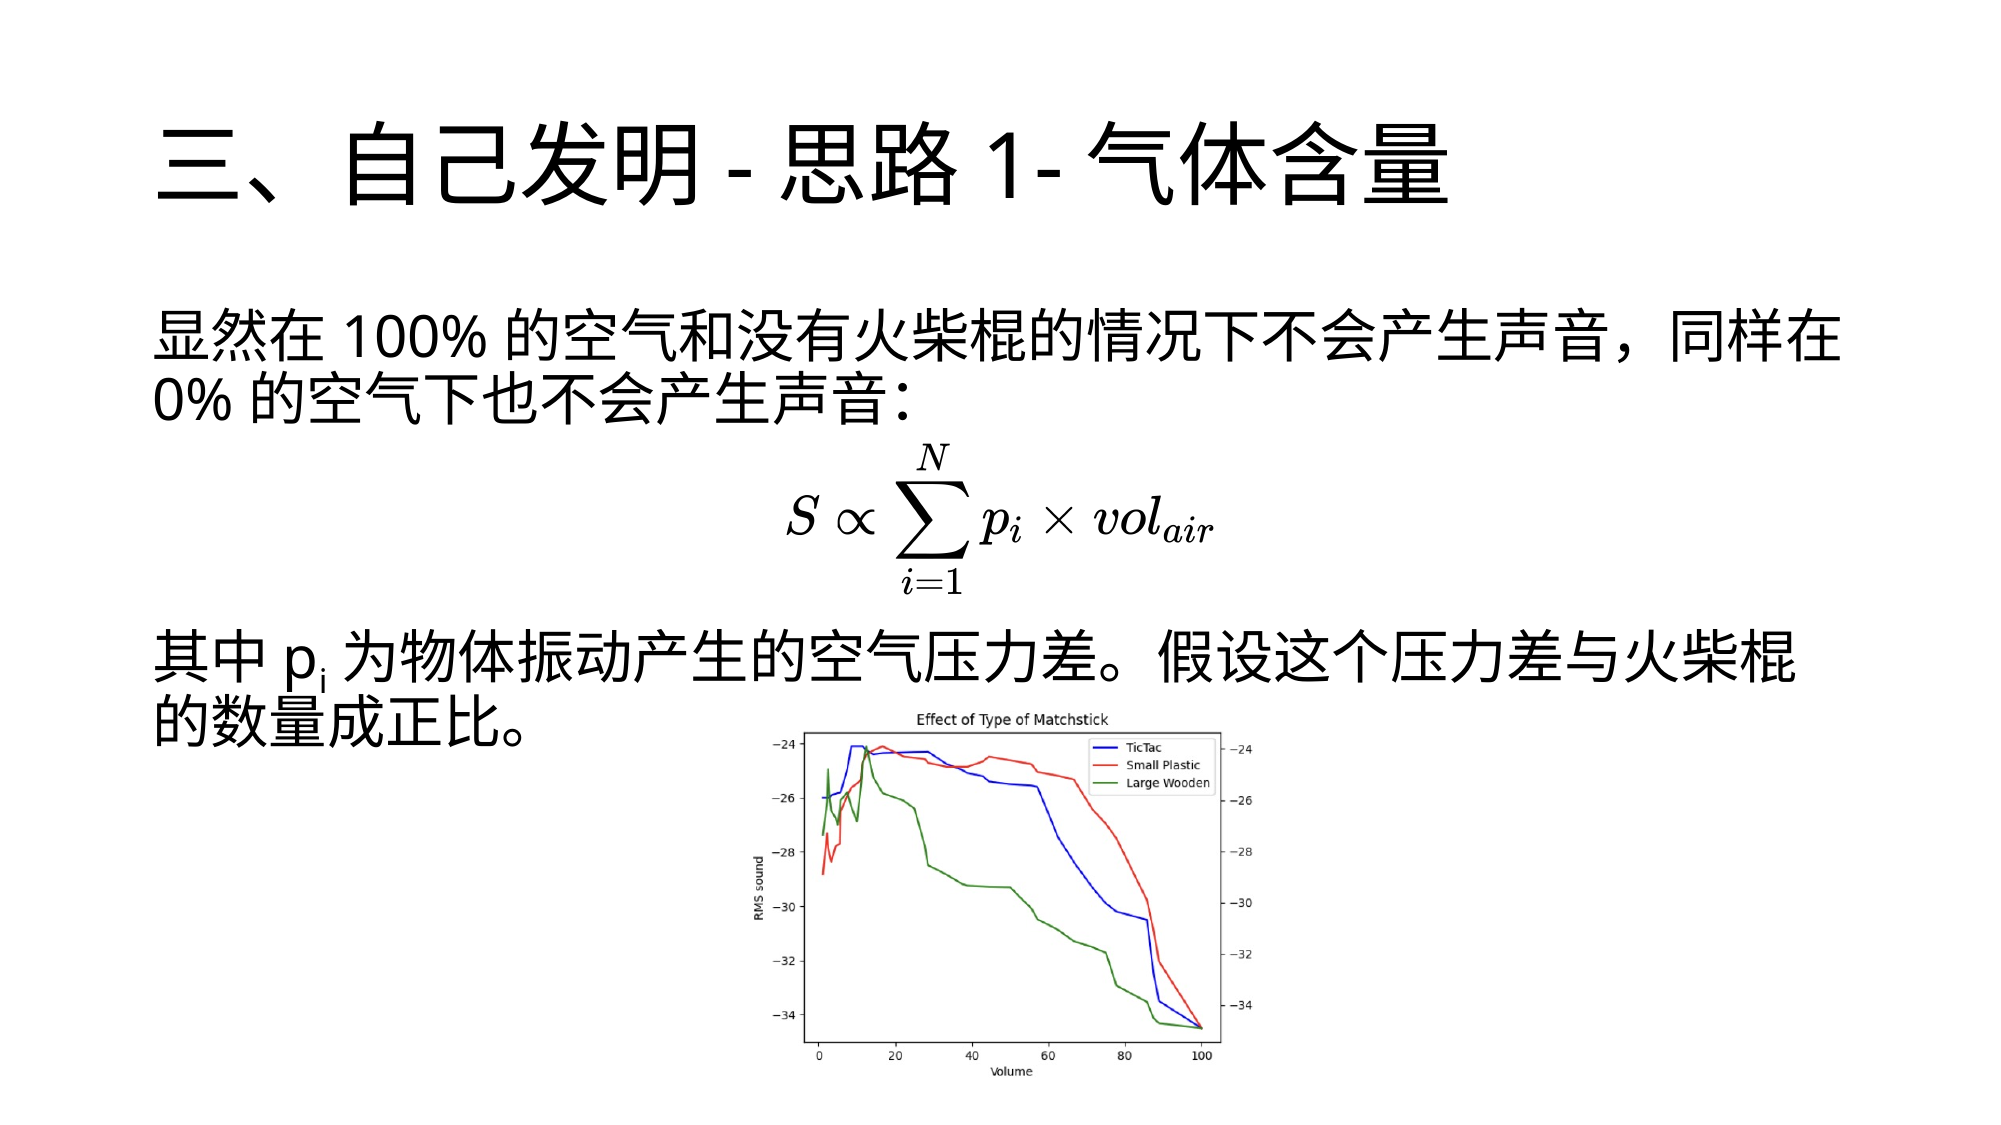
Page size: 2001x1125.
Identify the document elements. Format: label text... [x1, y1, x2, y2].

picture [734, 704, 1266, 1088]
picture [781, 438, 1219, 600]
title 三、自己发明-思路1-气体含量 [137, 59, 1863, 278]
list 显然在100%的空气和没有火柴棍的情况下不会产生声音，同样在0%的空气下也不会产生声音： 其中pi为物体振动产生的空气压力差。假设这个压力差与火柴棍的数量成正比。 [137, 299, 1863, 1014]
